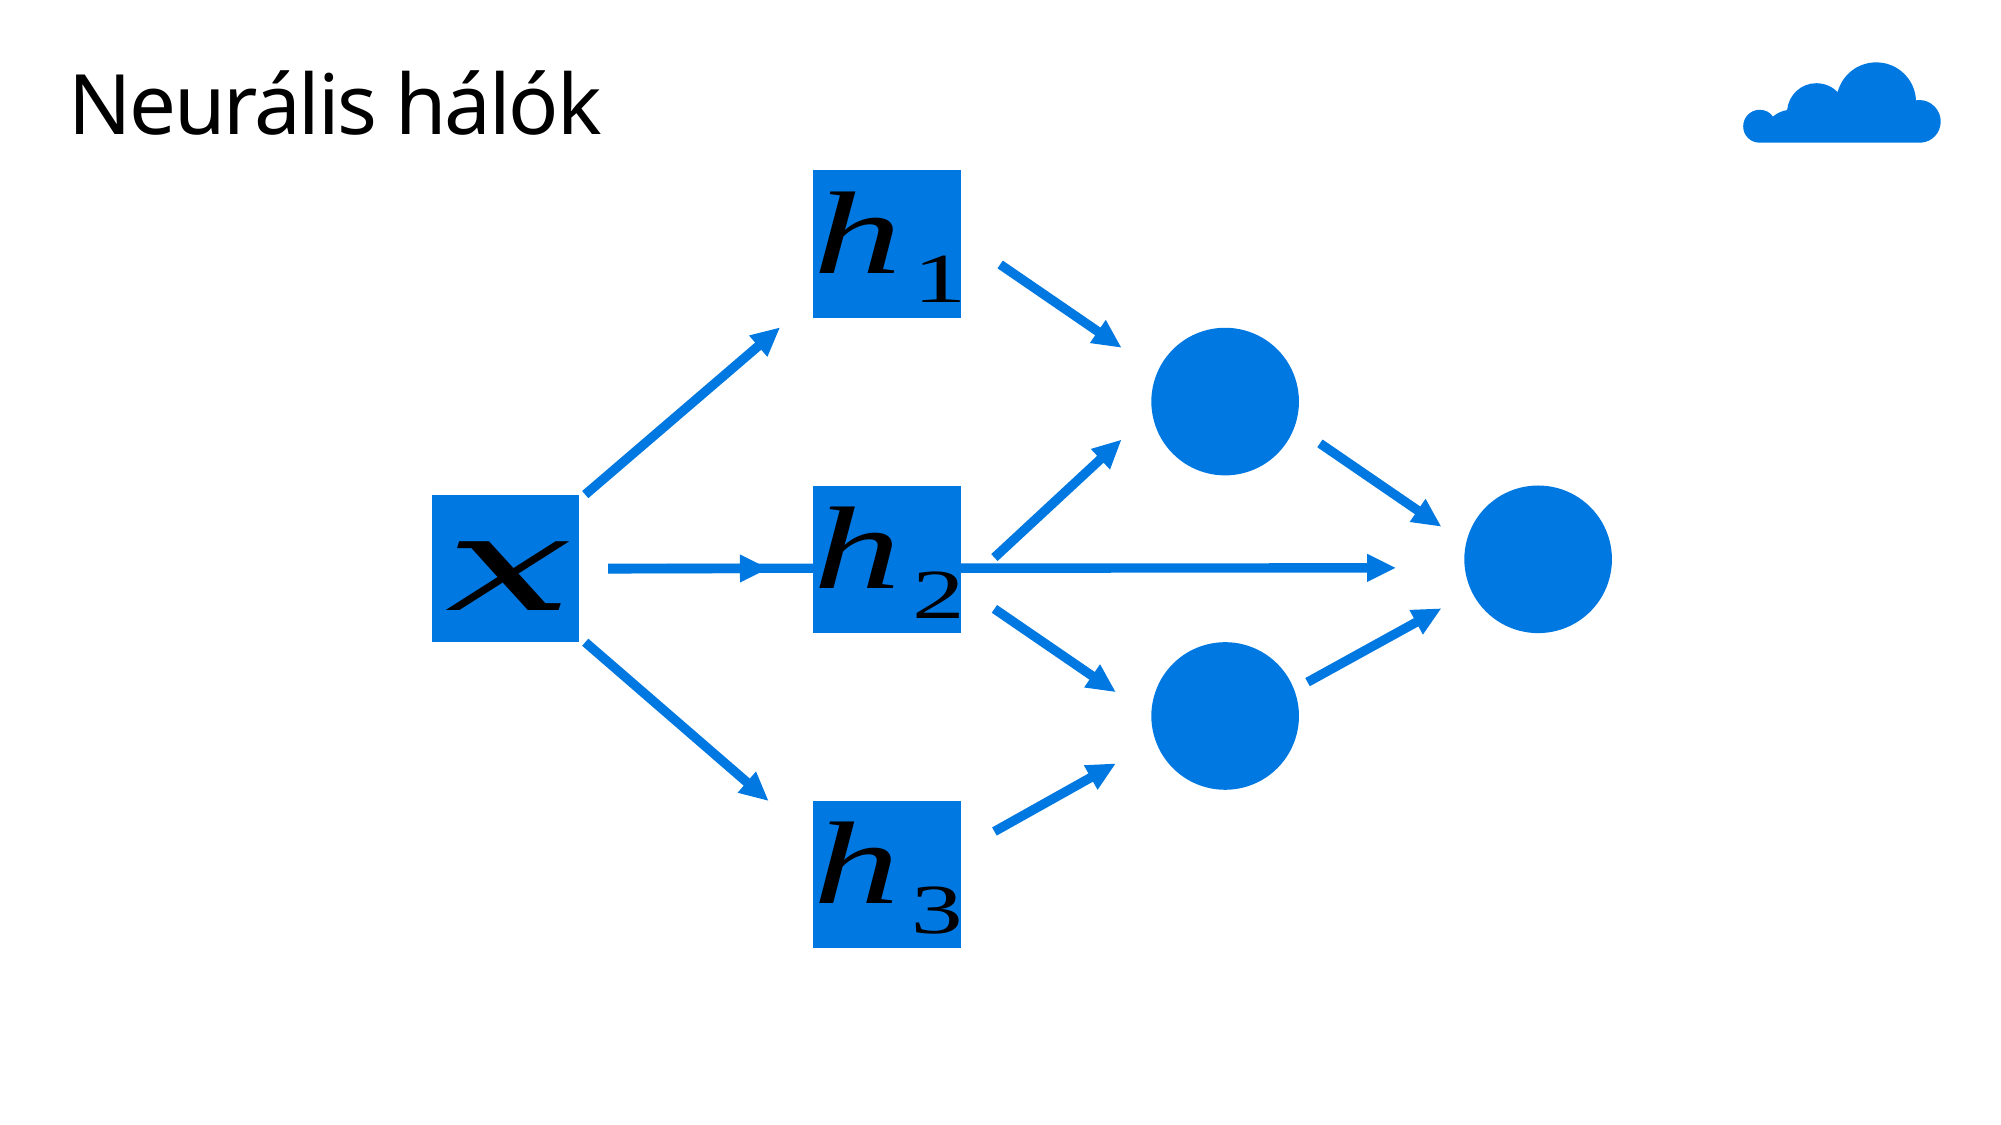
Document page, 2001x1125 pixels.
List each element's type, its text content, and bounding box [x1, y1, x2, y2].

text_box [584, 170, 961, 949]
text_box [994, 264, 1442, 832]
title Neurális hálók [44, 47, 1957, 196]
